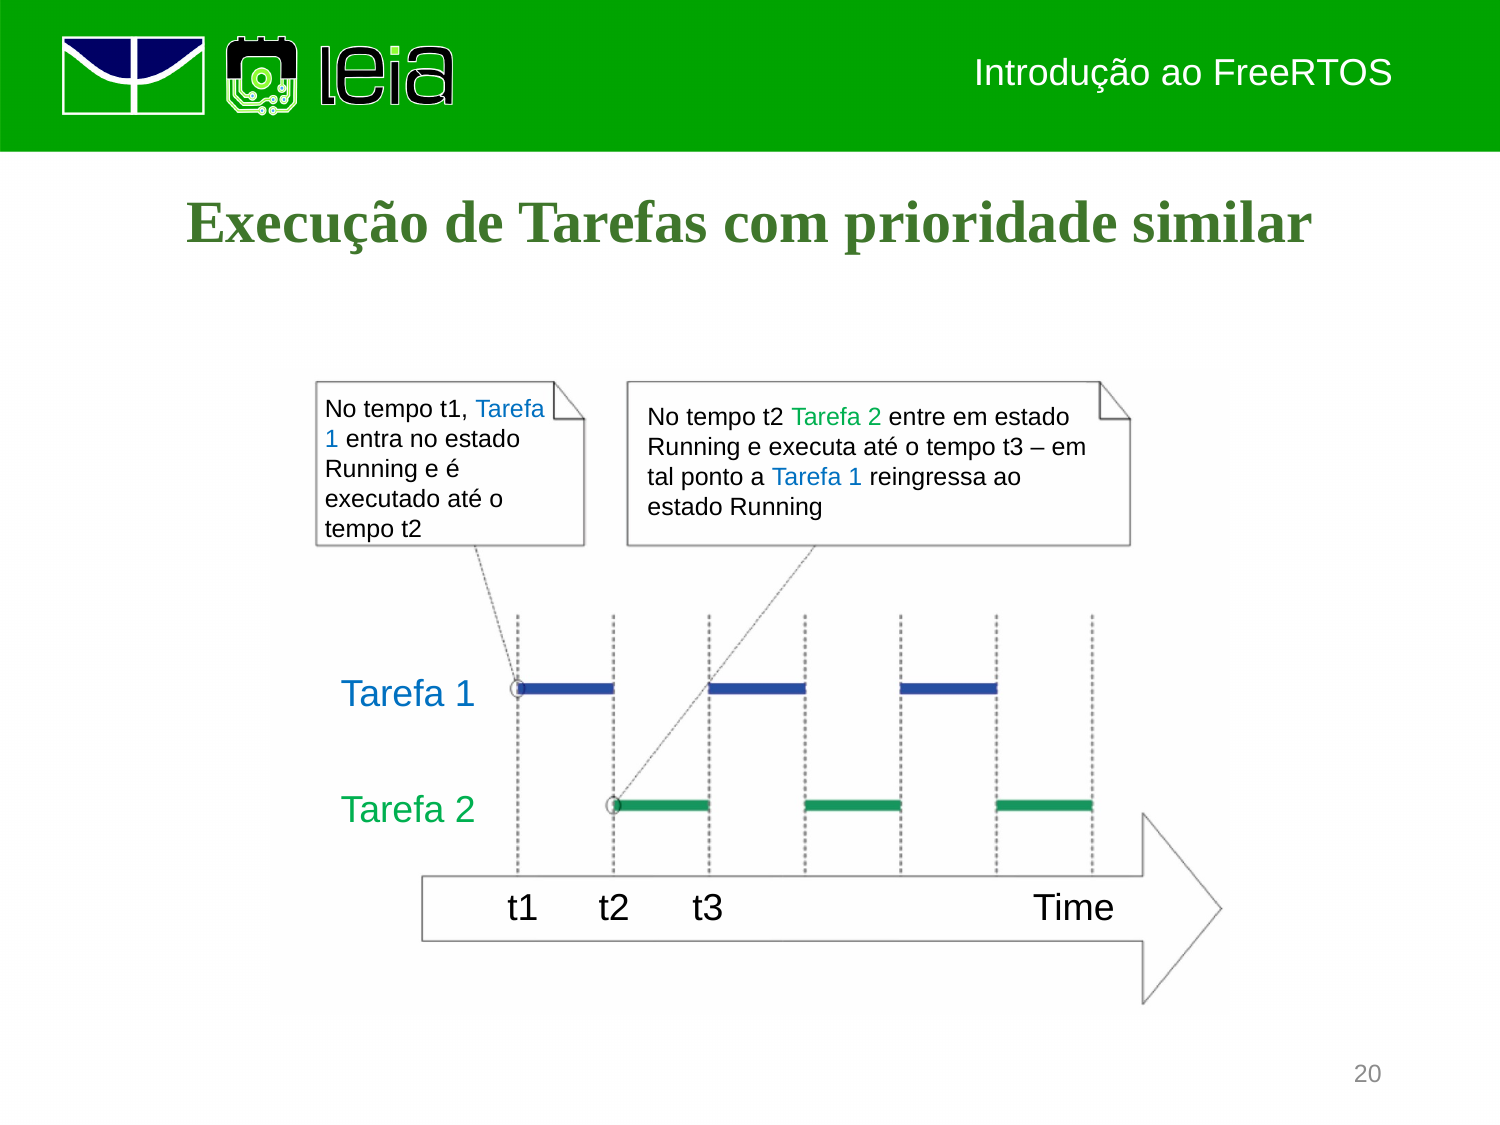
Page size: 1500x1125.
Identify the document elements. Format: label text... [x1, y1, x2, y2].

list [270, 369, 1230, 1015]
footer Introdução ao FreeRTOS [930, 40, 1437, 101]
picture [0, 0, 1500, 1125]
slide_number 20 [1059, 1042, 1397, 1103]
title Execução de Tarefas com prioridade similar [103, 169, 1397, 278]
